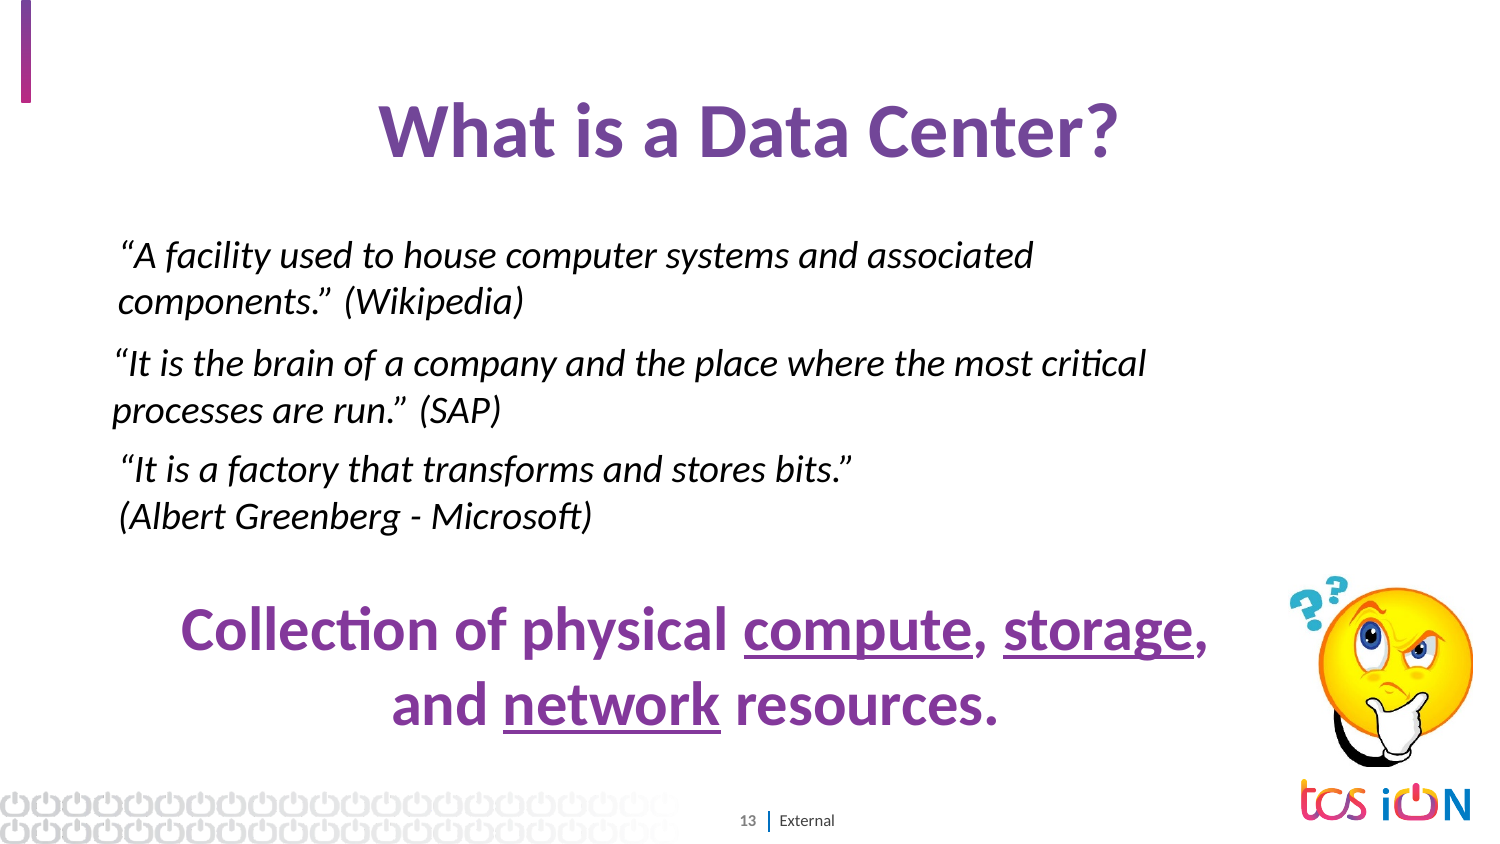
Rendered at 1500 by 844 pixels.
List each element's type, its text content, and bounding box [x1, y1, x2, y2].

text_box “It is the brain of a company and the place where the most critical processes are run.” (SAP) [97, 330, 1229, 439]
text_box “A facility used to house computer systems and associated components.” (Wikipedia) [103, 221, 1235, 331]
picture [1288, 573, 1473, 767]
text_box “It is a factory that transforms and stores bits.” (Albert Greenberg - Microsoft) [103, 436, 1235, 545]
picture [1295, 778, 1473, 827]
text_box Collection of physical compute, storage, and network resources. [144, 580, 1248, 746]
picture [0, 791, 803, 844]
title What is a Data Center? [103, 44, 1397, 208]
